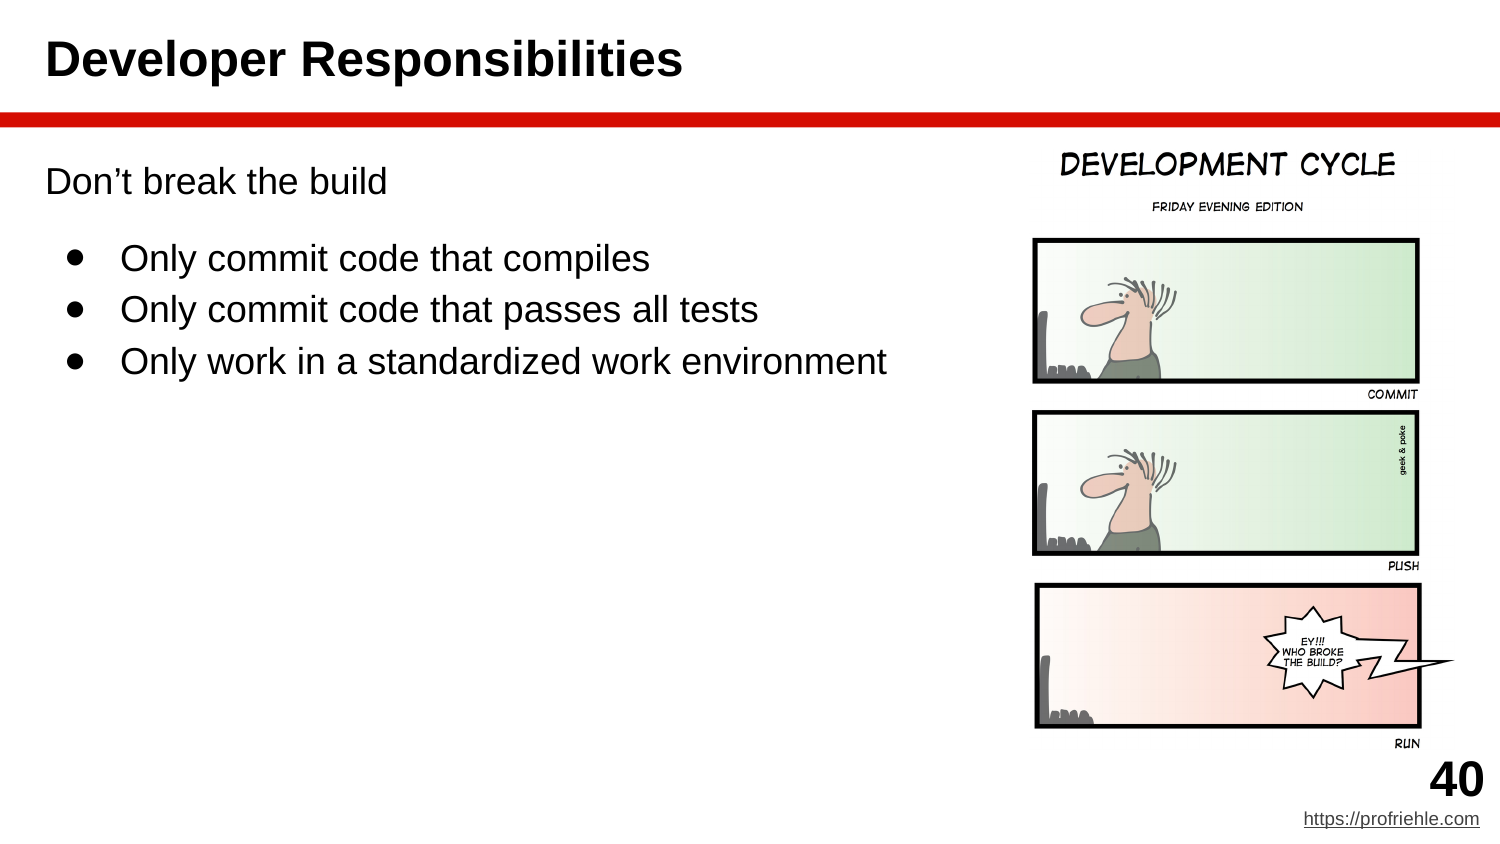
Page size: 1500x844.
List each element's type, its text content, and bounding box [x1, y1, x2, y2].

slide_number ‹#› https://profriehle.com [1200, 724, 1500, 844]
picture [1029, 149, 1456, 751]
list Don’t break the build Only commit code that compiles Only commit code that passes all tests Only work in a standardized work environment [45, 150, 1200, 825]
title Developer Responsibilities [0, 0, 1500, 113]
